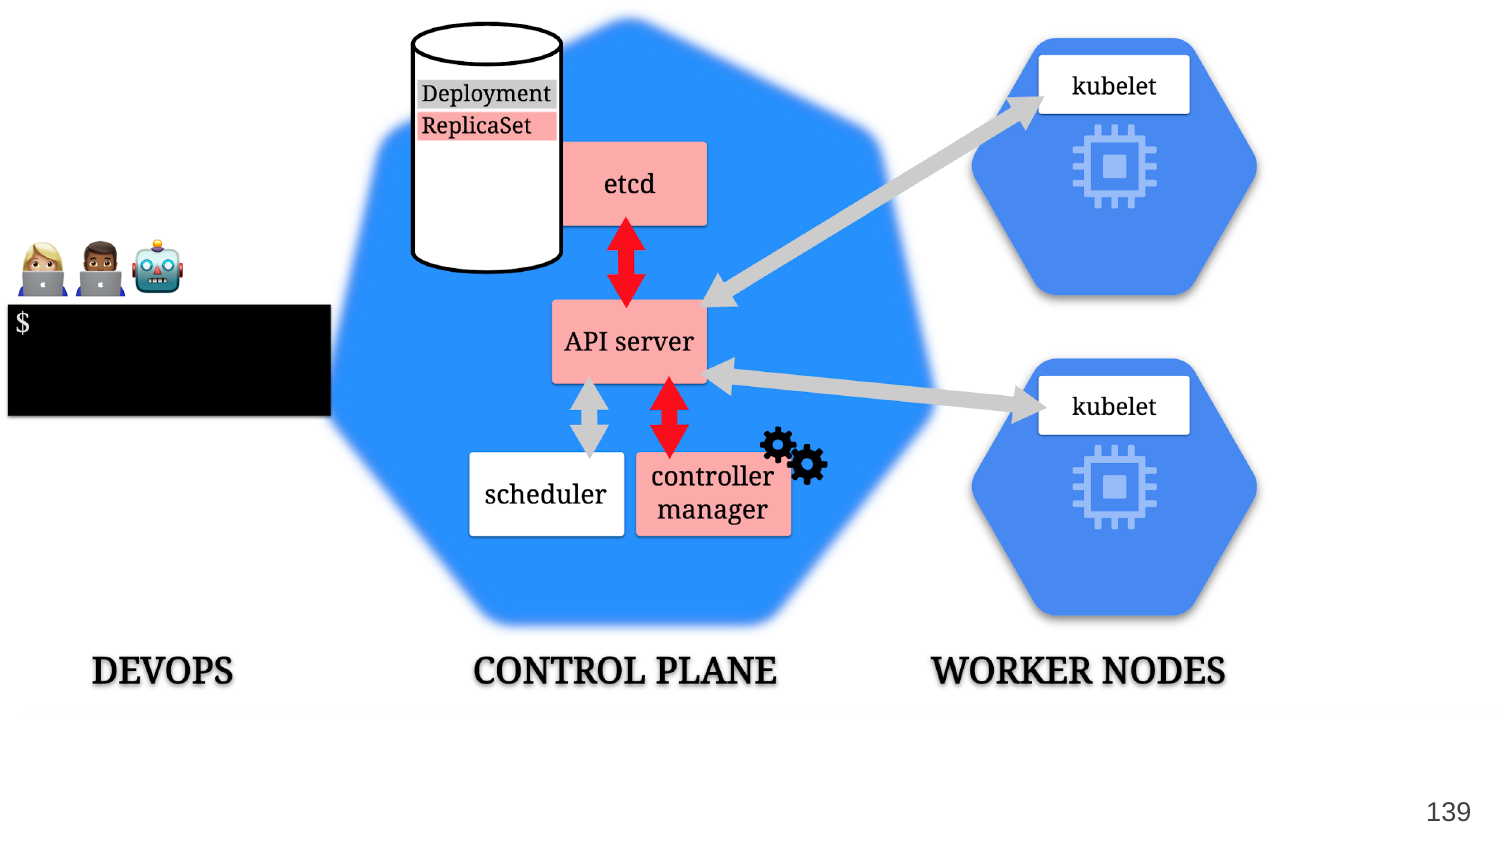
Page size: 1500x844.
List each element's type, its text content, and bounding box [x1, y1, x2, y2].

picture [0, 0, 1500, 715]
slide_number 139 [1403, 779, 1494, 844]
